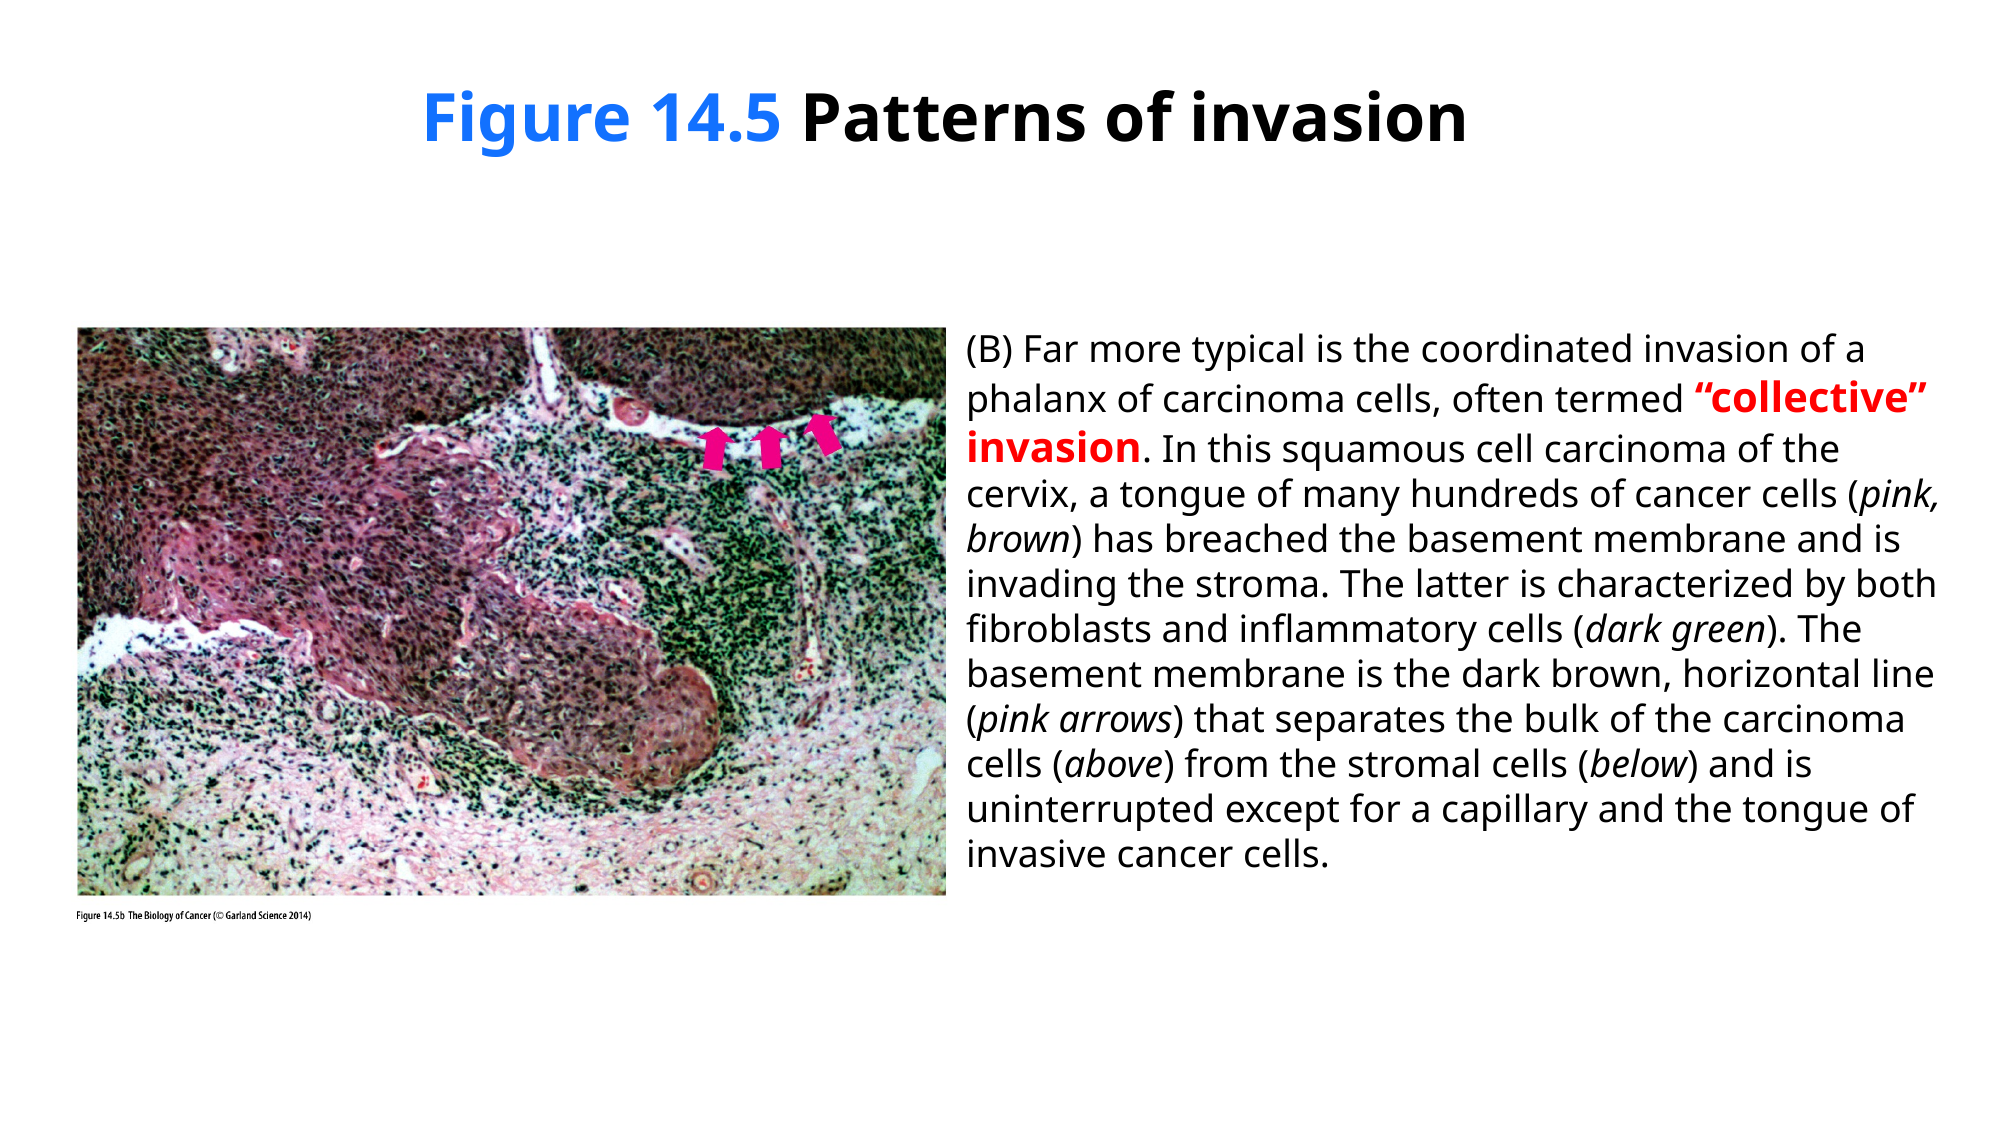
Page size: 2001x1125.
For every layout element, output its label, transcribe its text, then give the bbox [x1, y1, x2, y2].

text_box Figure 14.5 Patterns of invasion [406, 67, 1503, 162]
picture [71, 321, 952, 924]
text_box (B) Far more typical is the coordinated invasion of a phalanx of carcinoma cells, often termed “collective” invasion. In this squamous cell carcinoma of the cervix, a tongue of many hundreds of cancer cells (pink, brown) has breached the basement membrane and is invading the stroma. The latter is characterized by both fibroblasts and inflammatory cells (dark green). The basement membrane is the dark brown, horizontal line (pink arrows) that separates the bulk of the carcinoma cells (above) from the stromal cells (below) and is uninterrupted except for a capillary and the tongue of invasive cancer cells. [951, 318, 1962, 883]
